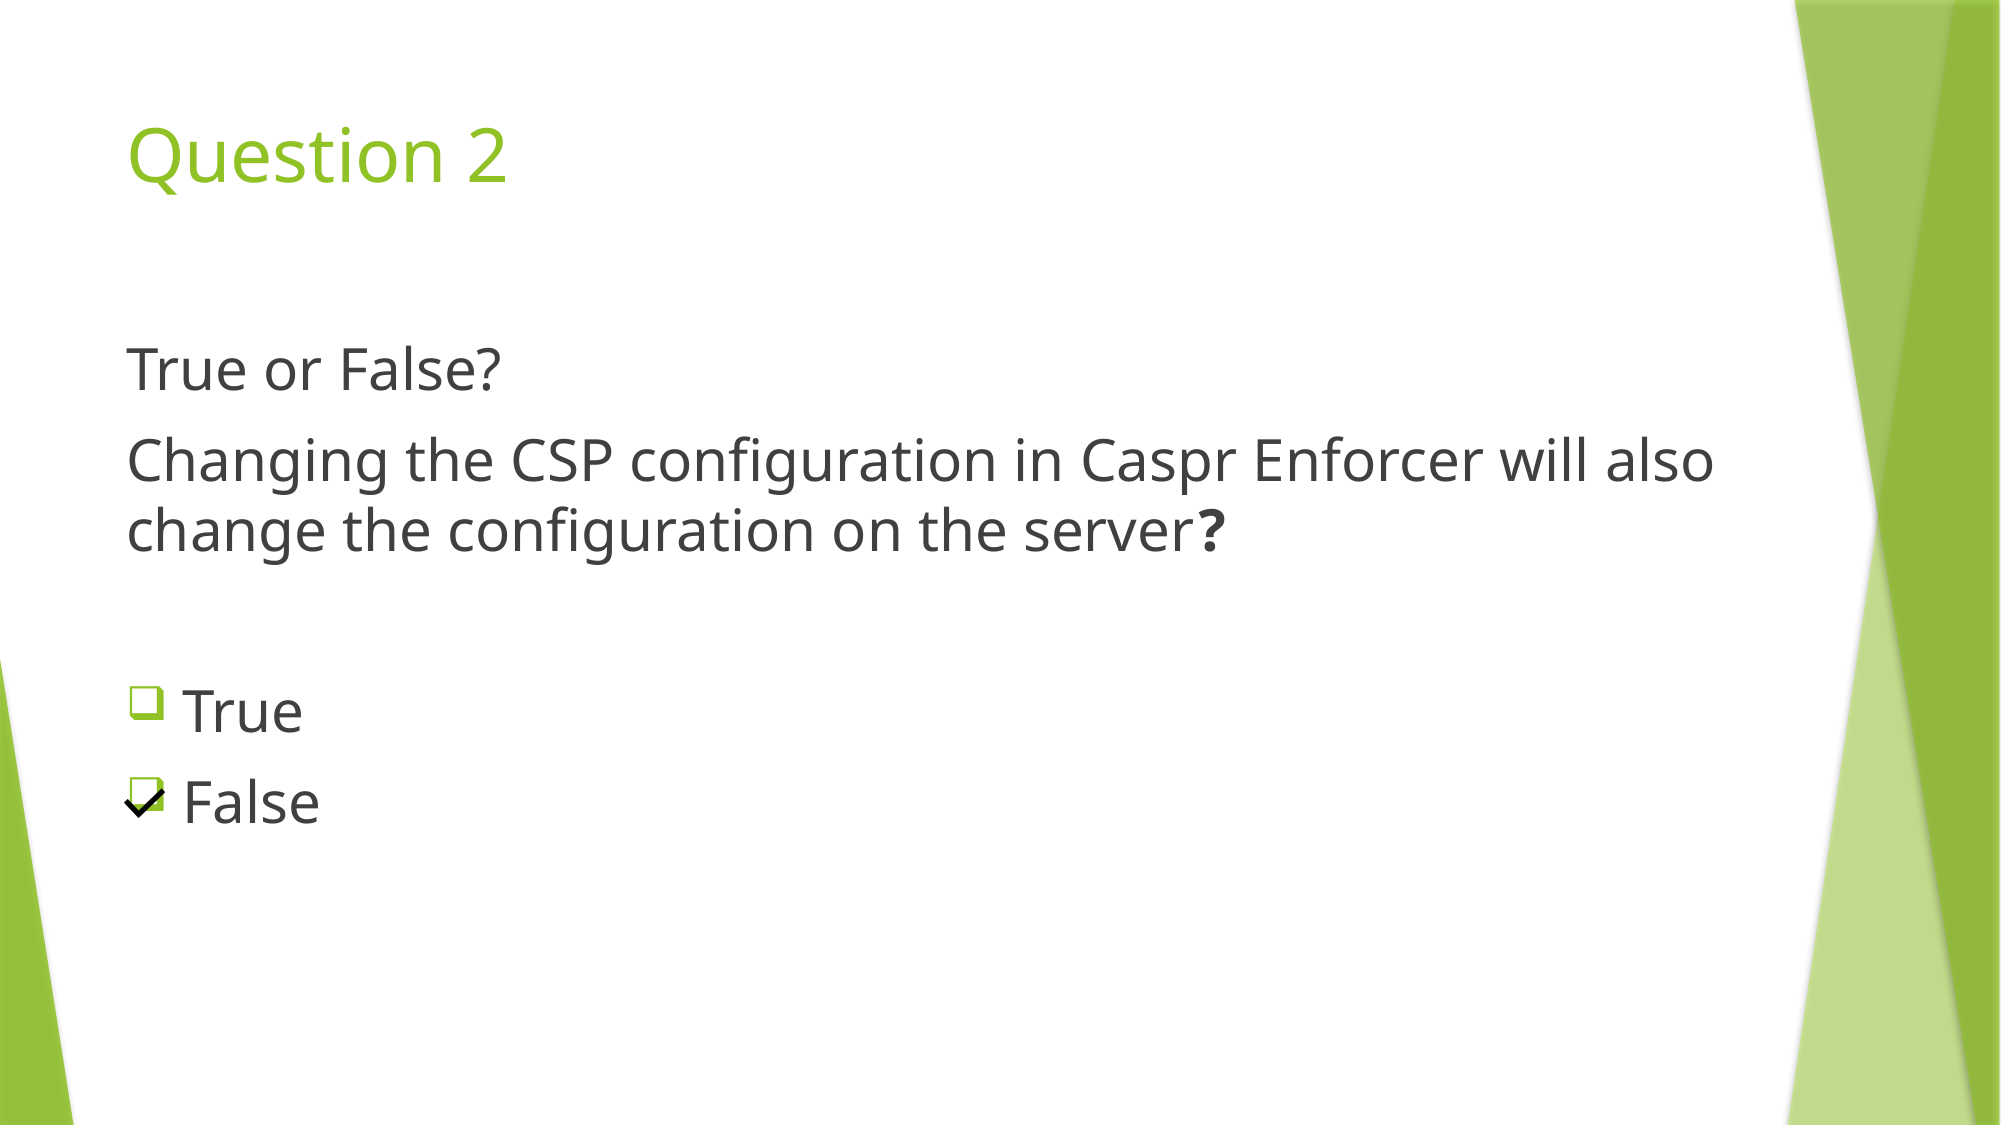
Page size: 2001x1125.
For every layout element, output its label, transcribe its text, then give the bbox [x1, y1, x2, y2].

list True or False? Changing the CSP configuration in Caspr Enforcer will also change the configuration on the server? True False [111, 324, 1856, 1025]
picture [122, 780, 167, 825]
title Question 2 [111, 99, 1522, 224]
